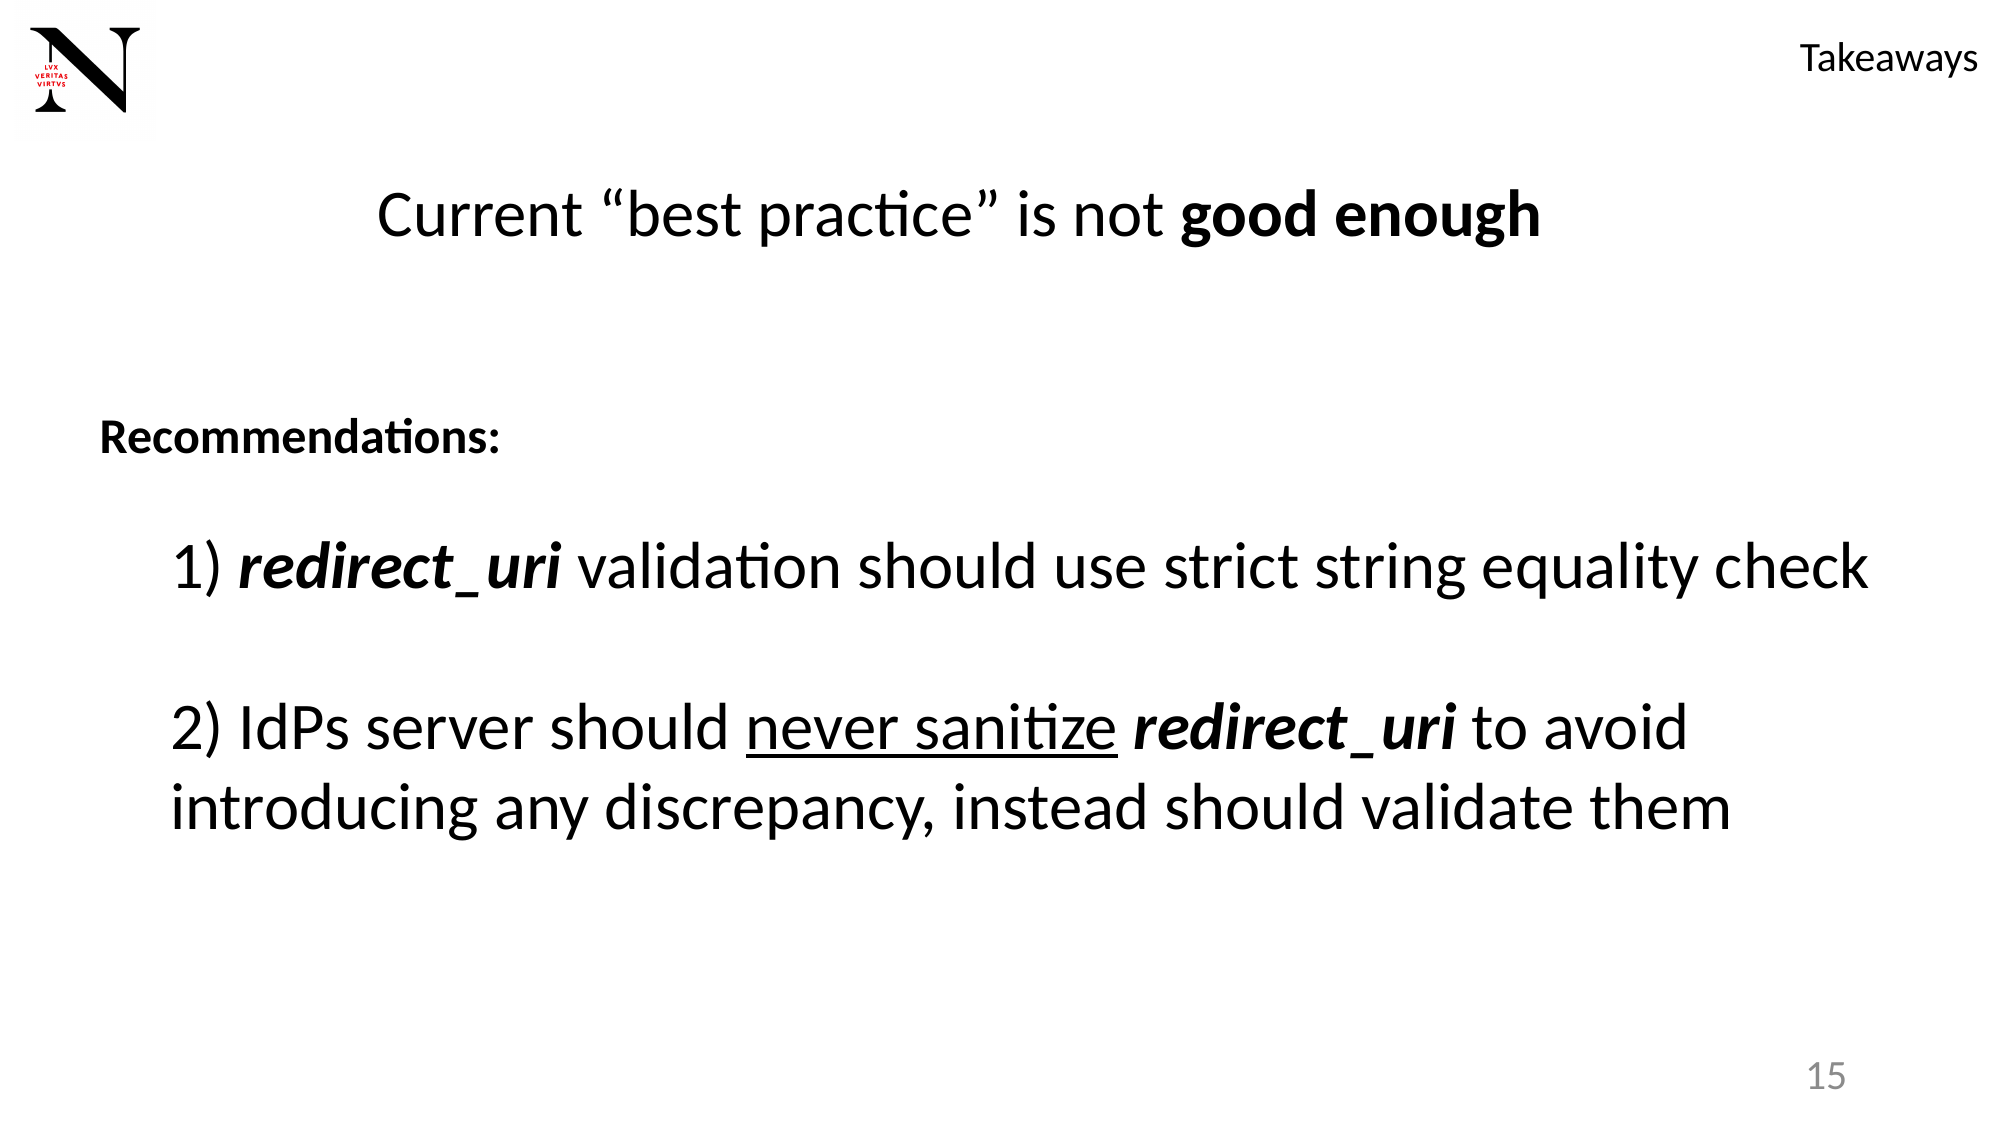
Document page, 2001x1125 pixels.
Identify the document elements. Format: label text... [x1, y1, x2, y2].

text_box 2) IdPs server should never sanitize redirect_uri to avoid introducing any discrepancy, instead should validate them [155, 675, 1961, 851]
text_box Takeaways [1785, 22, 1994, 88]
picture [14, 0, 156, 141]
text_box 1) redirect_uri validation should use strict string equality check [155, 514, 1943, 610]
slide_number 15 [1789, 1042, 1863, 1103]
text_box Recommendations: [84, 395, 535, 471]
text_box Current “best practice” is not good enough [362, 162, 1638, 258]
